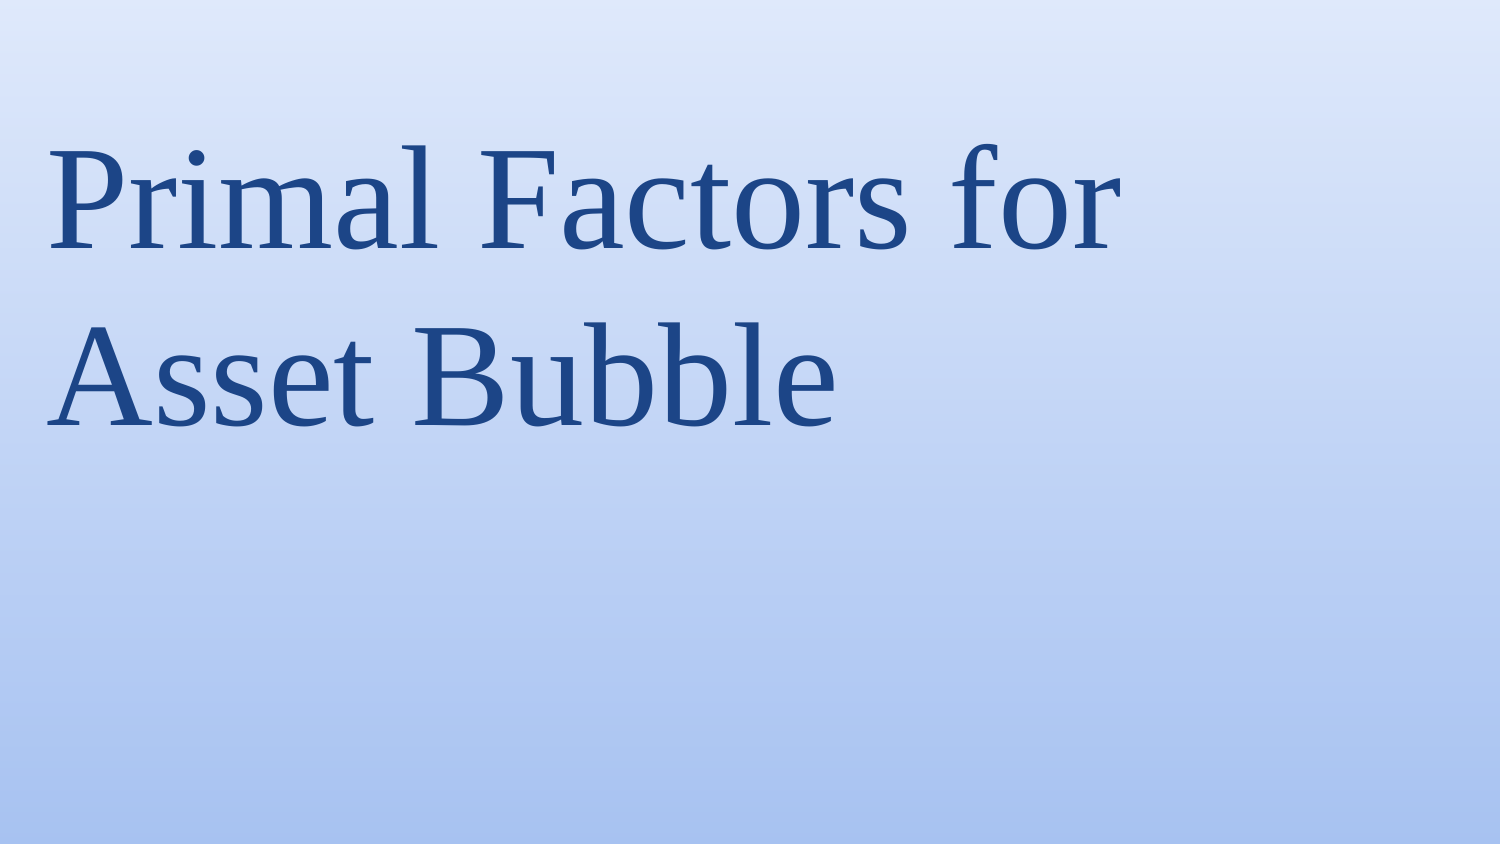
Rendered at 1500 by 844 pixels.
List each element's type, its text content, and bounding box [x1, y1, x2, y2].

title Primal Factors for Asset Bubble [31, 85, 1429, 180]
